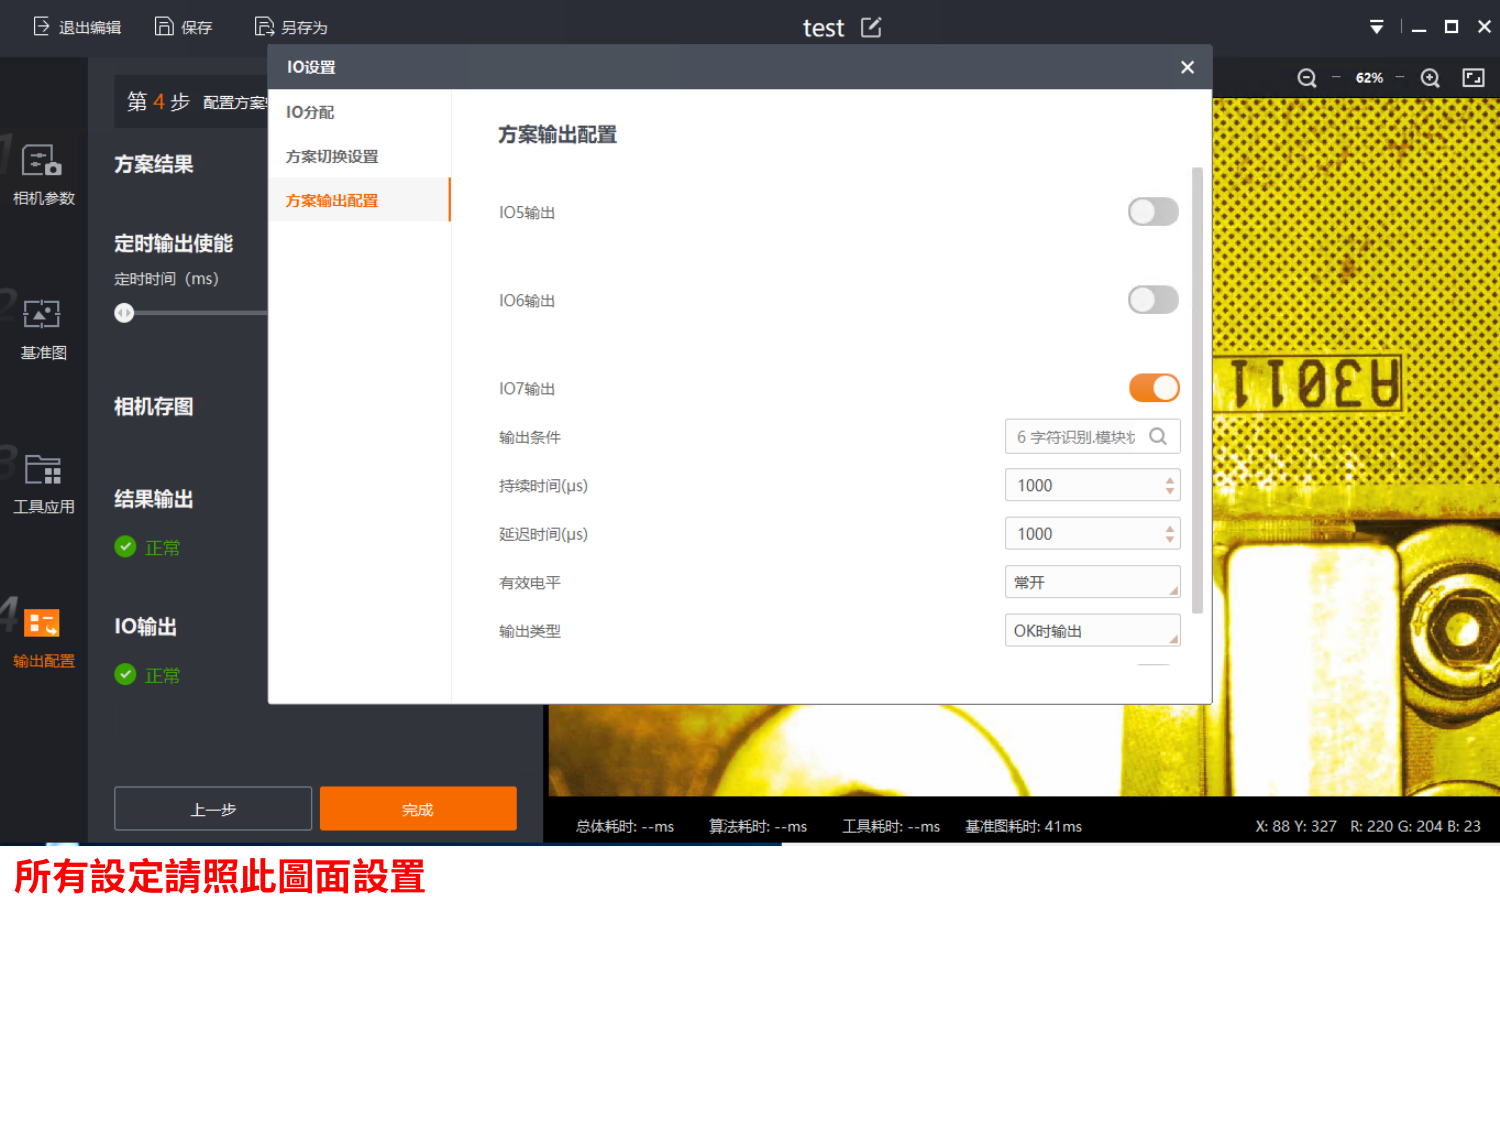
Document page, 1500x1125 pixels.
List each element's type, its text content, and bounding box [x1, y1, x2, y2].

picture [0, 0, 1500, 846]
text_box 所有設定請照此圖面設置 [0, 853, 1500, 906]
